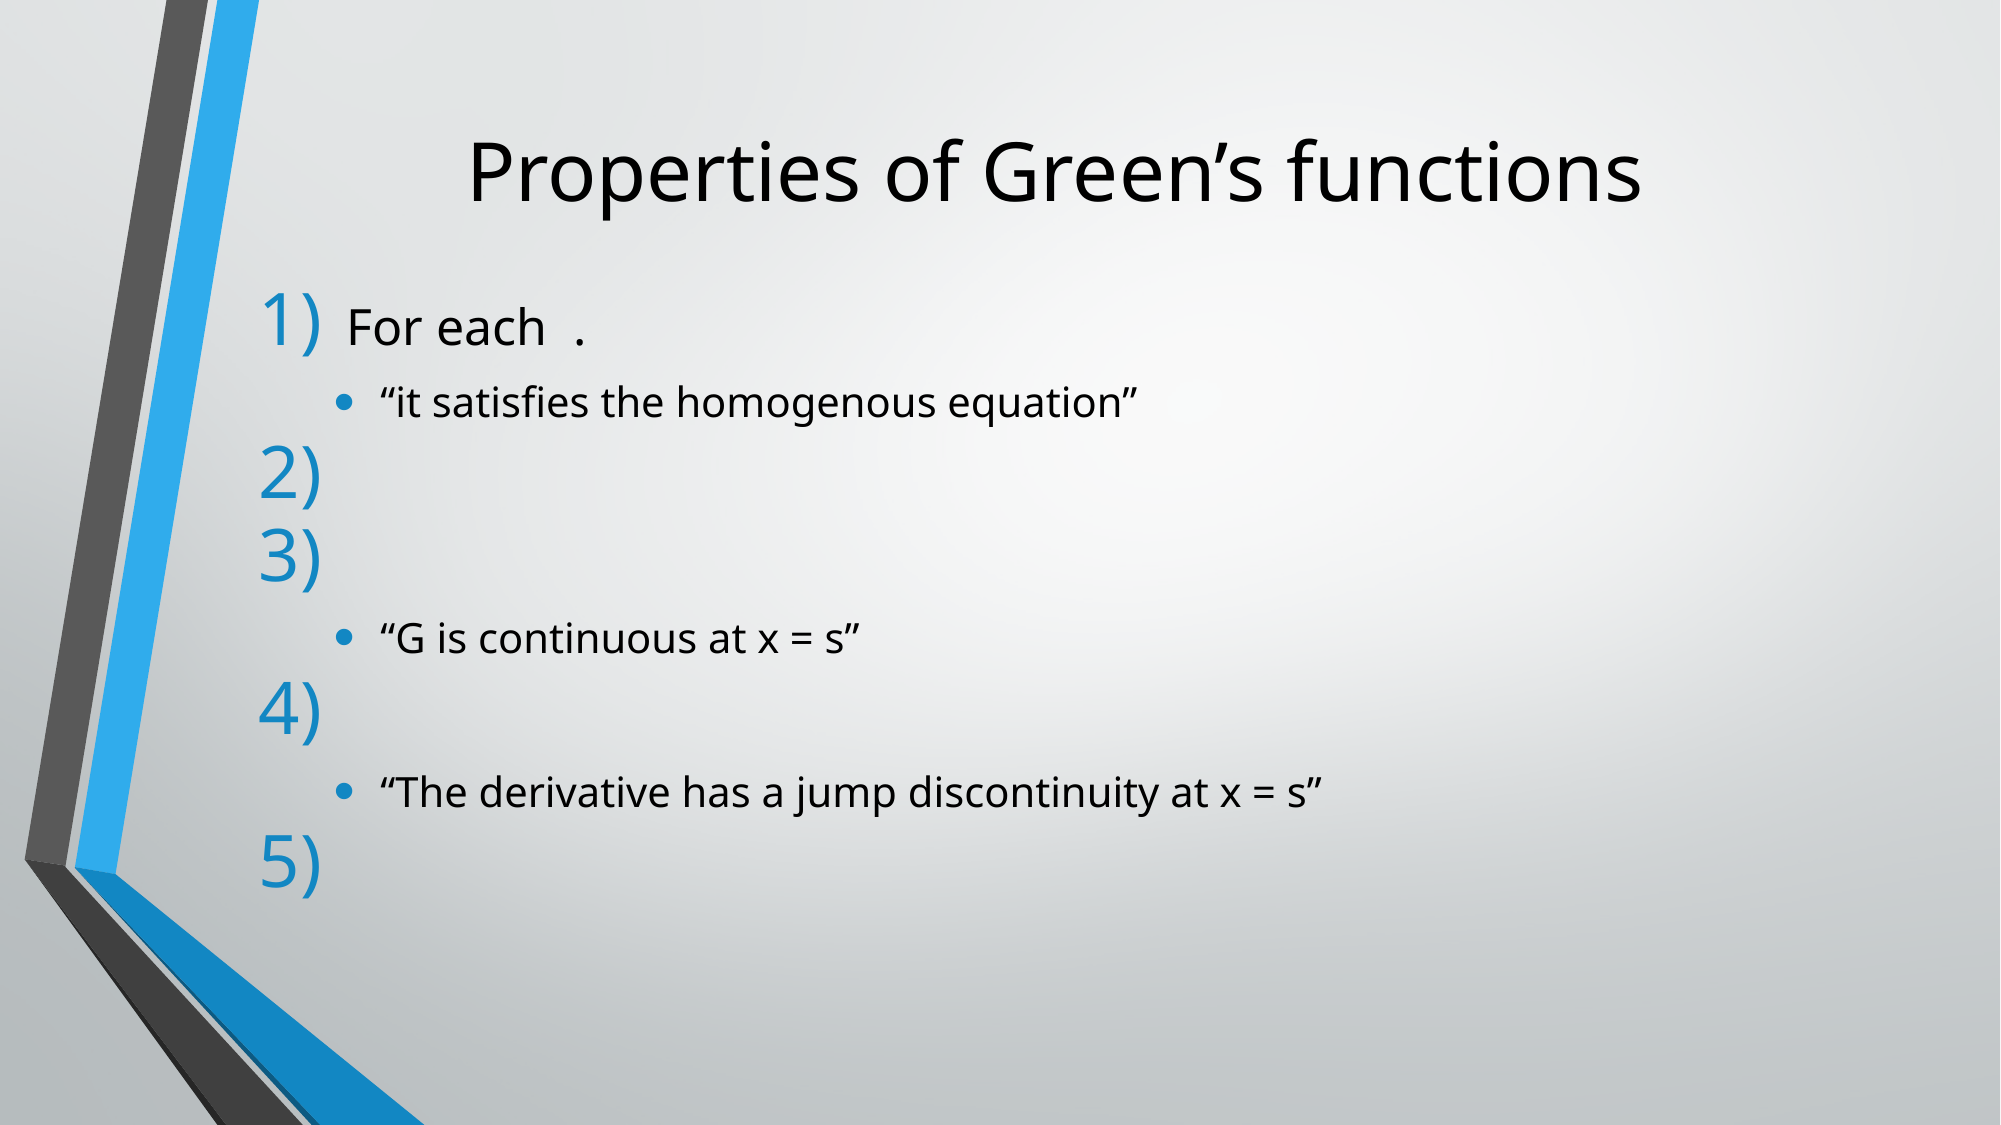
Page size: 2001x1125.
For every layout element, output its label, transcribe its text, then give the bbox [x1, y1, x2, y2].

title Properties of Green’s functions [243, 112, 1887, 226]
